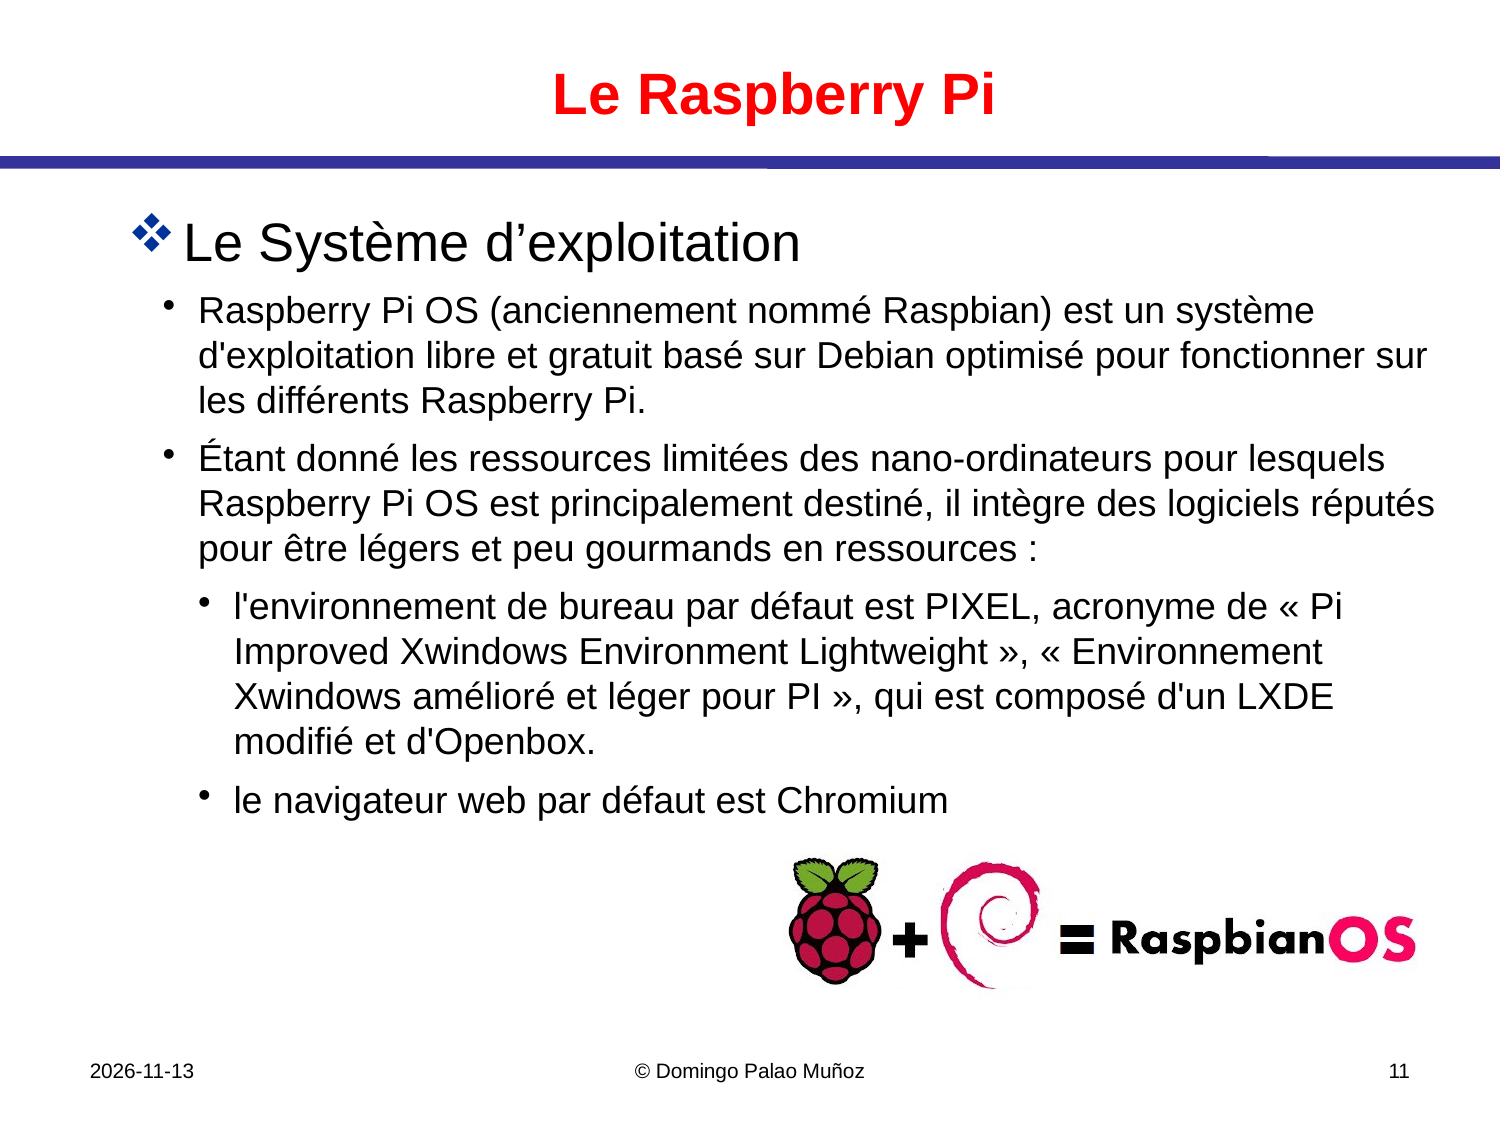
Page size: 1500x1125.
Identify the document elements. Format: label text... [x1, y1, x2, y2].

picture [767, 838, 1418, 1057]
text_box 2021-01-14 [75, 1050, 425, 1103]
text_box Le Raspberry Pi [99, 57, 1450, 125]
text_box © Domingo Palao Muñoz [512, 1050, 988, 1103]
text_box Le Système d’exploitation Raspberry Pi OS (anciennement nommé Raspbian) est un système d'exploitation libre et gratuit basé sur Debian optimisé pour fonctionner sur les différents Raspberry Pi. Étant donné les ressources limitées des nano-ordinateurs pour lesquels Raspberry Pi OS est principalement destiné, il intègre des logiciels réputés pour être légers et peu gourmands en ressources : l'environnement de bureau par défaut est PIXEL, acronyme de « Pi Improved Xwindows Environment Lightweight », « Environnement Xwindows amélioré et léger pour PI », qui est composé d'un LXDE modifié et d'Openbox. le navigateur web par défaut est Chromium [112, 199, 1463, 1025]
text_box 11 [1074, 1050, 1425, 1103]
